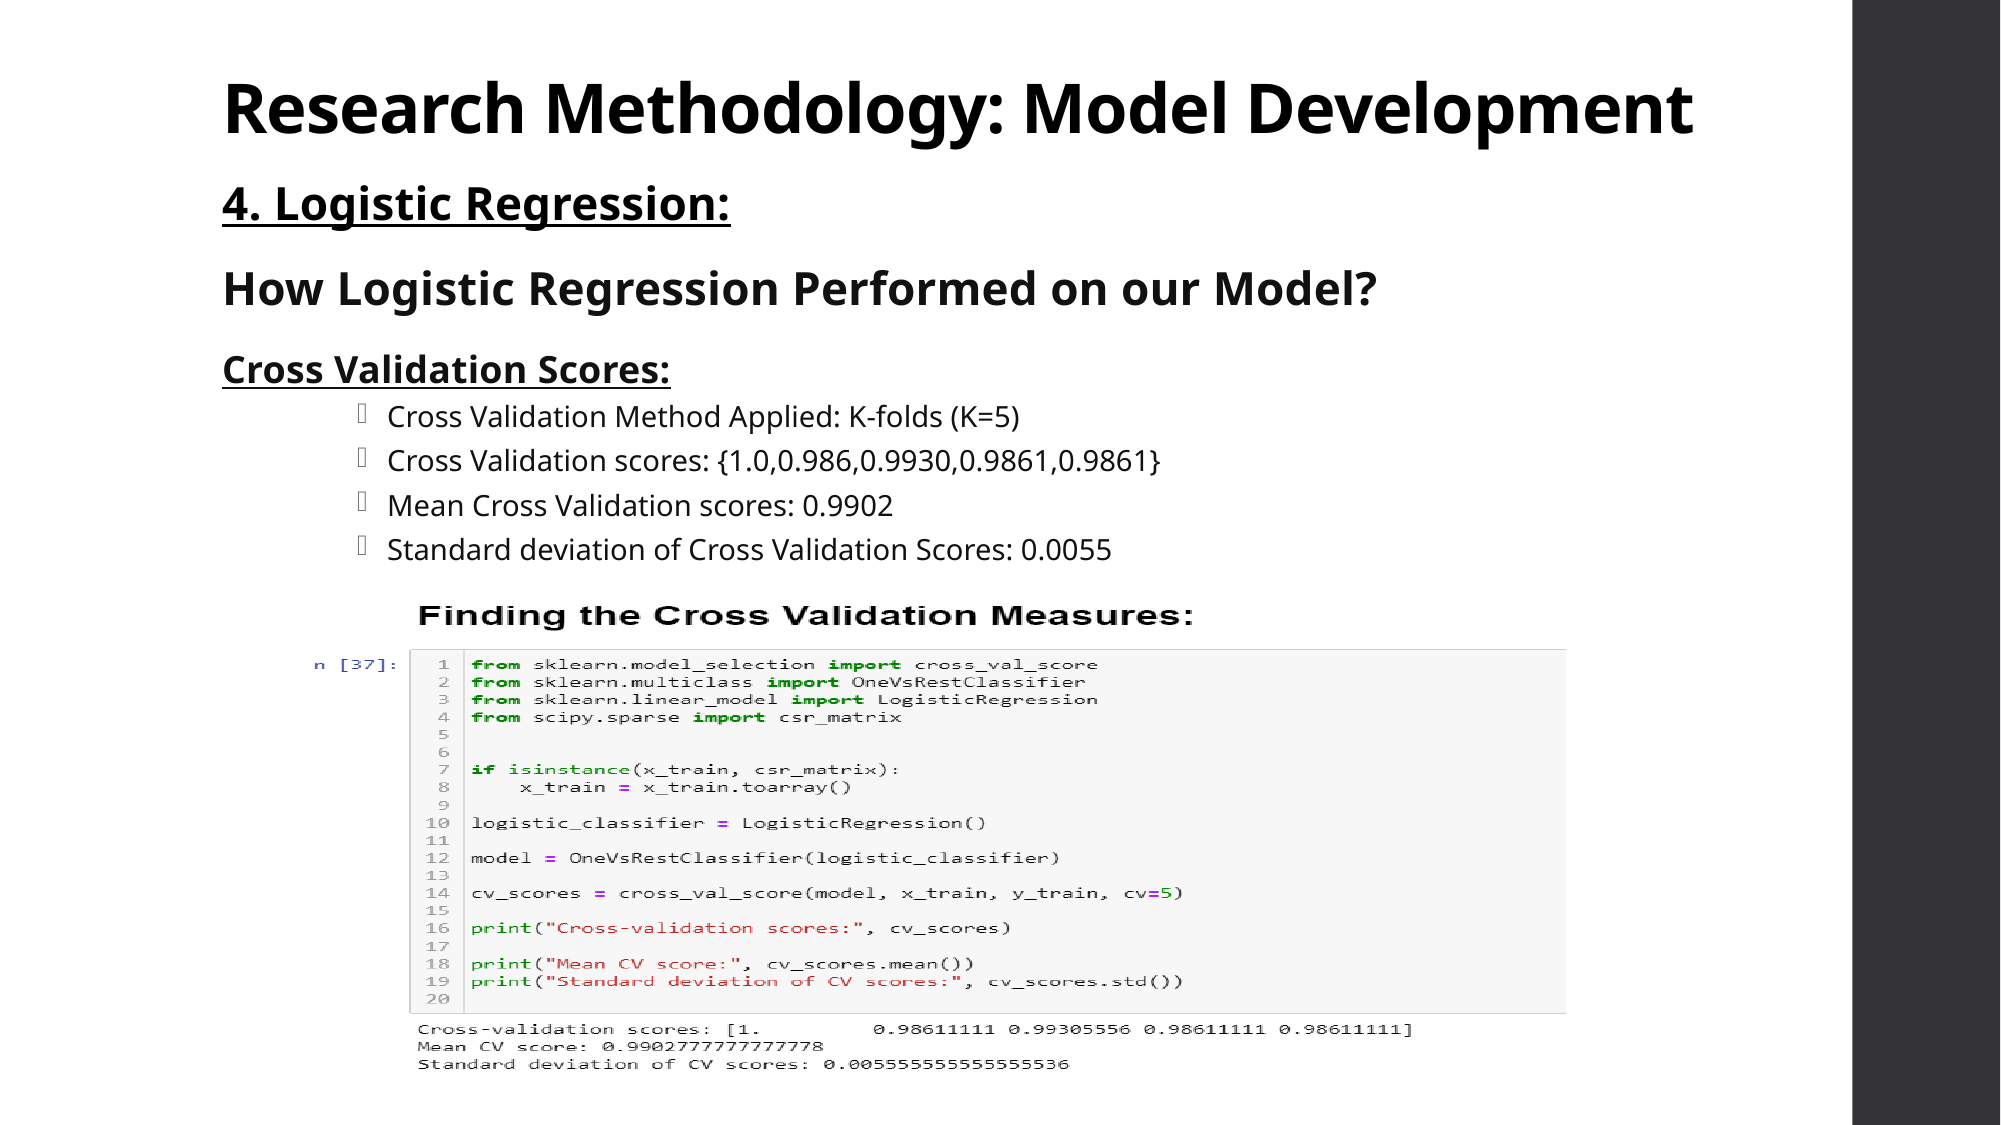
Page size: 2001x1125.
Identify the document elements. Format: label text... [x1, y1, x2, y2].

picture [313, 596, 1567, 1097]
title Research Methodology: Model Development [206, 60, 1797, 156]
list 4. Logistic Regression: How Logistic Regression Performed on our Model? Cross Validation Scores: Cross Validation Method Applied: K-folds (K=5) Cross Validation scores: {1.0,0.986,0.9930,0.9861,0.9861} Mean Cross Validation scores: 0.9902 Standard deviation of Cross Validation Scores: 0.0055 [206, 171, 1617, 681]
